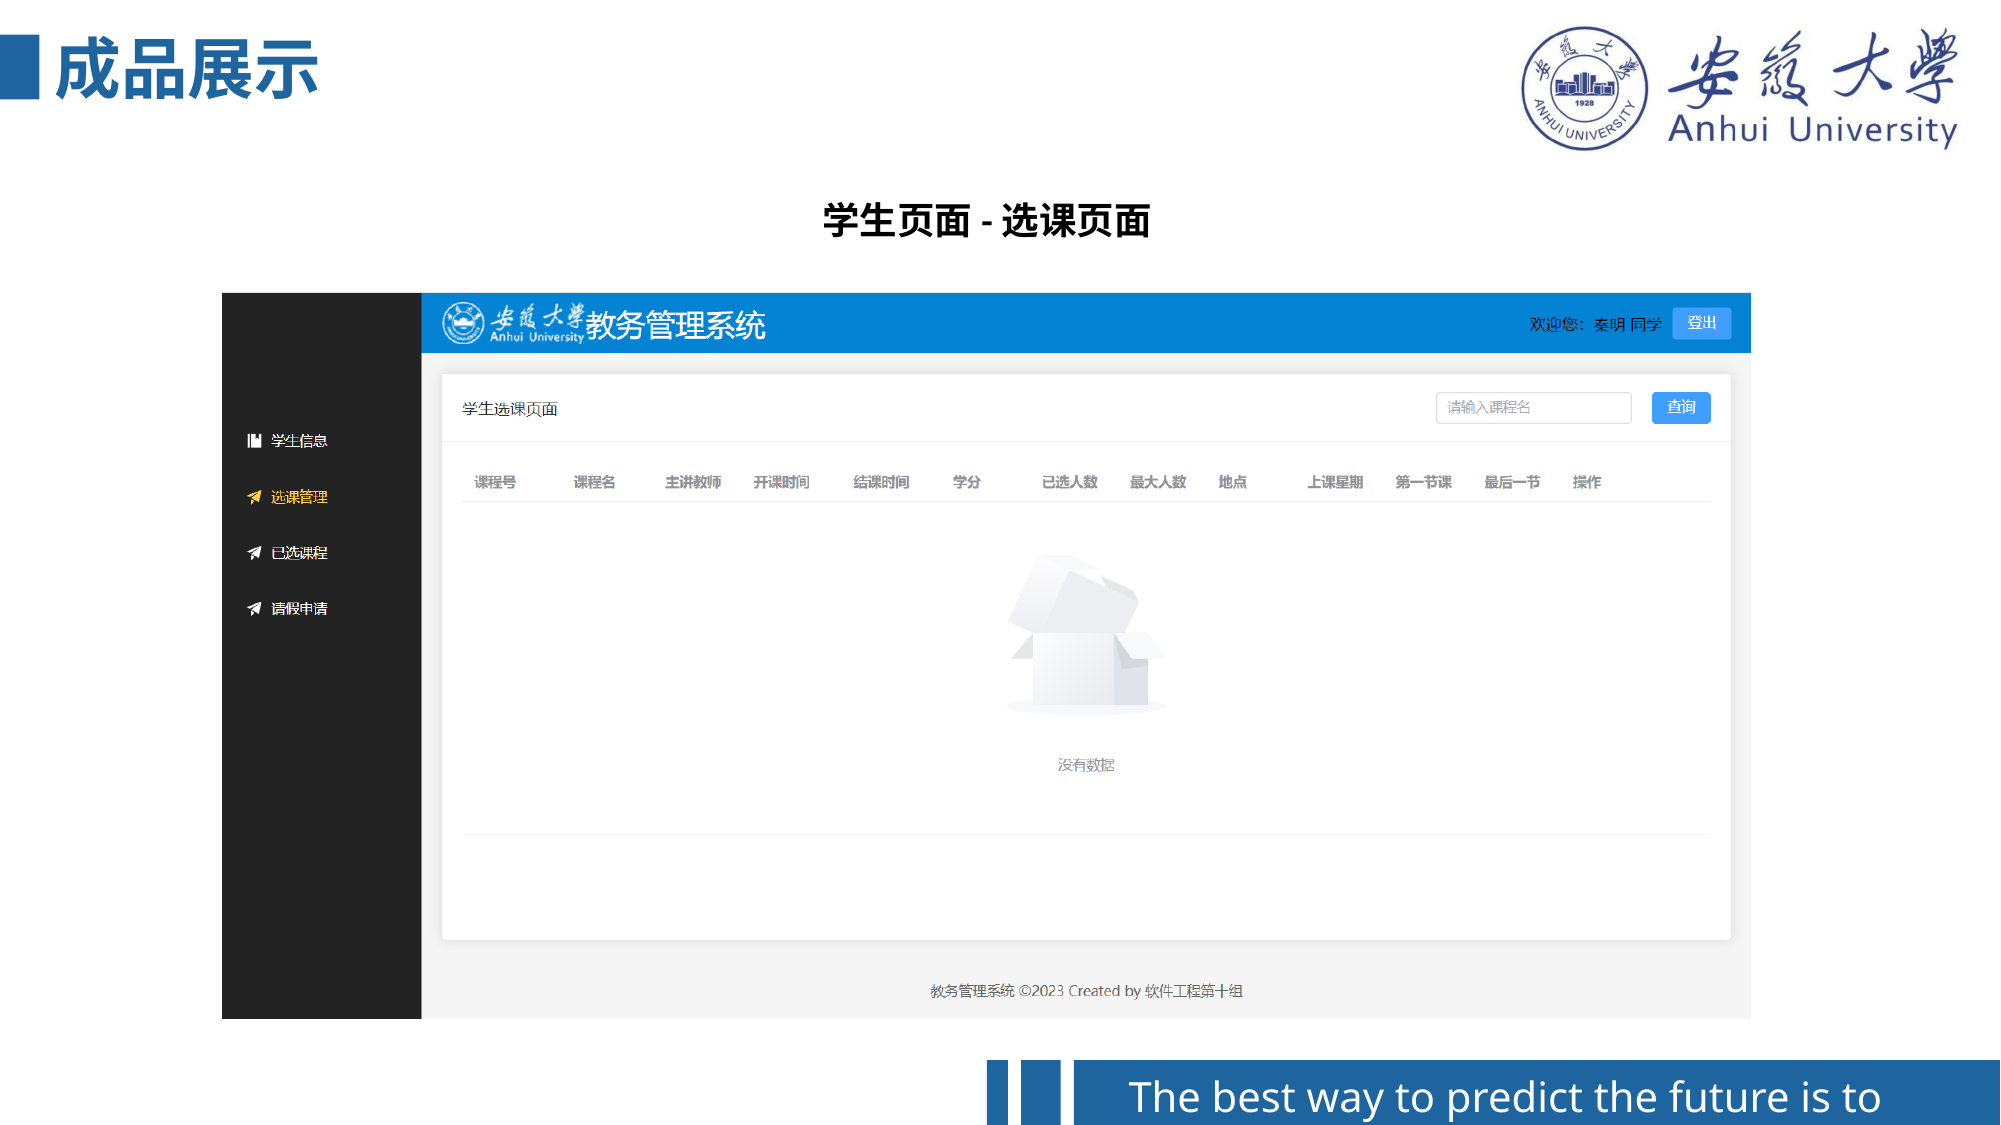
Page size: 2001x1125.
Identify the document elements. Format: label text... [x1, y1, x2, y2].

text_box [986, 1059, 1009, 1125]
text_box [0, 34, 40, 100]
picture [222, 292, 1751, 1019]
picture [1482, 24, 1988, 153]
text_box The best way to predict the future is to create it [1113, 1063, 1953, 1125]
text_box [1073, 1059, 2000, 1125]
text_box 成品展示 [39, 19, 873, 114]
text_box [1020, 1059, 1062, 1125]
text_box 学生页面-选课页面 [807, 190, 1167, 250]
